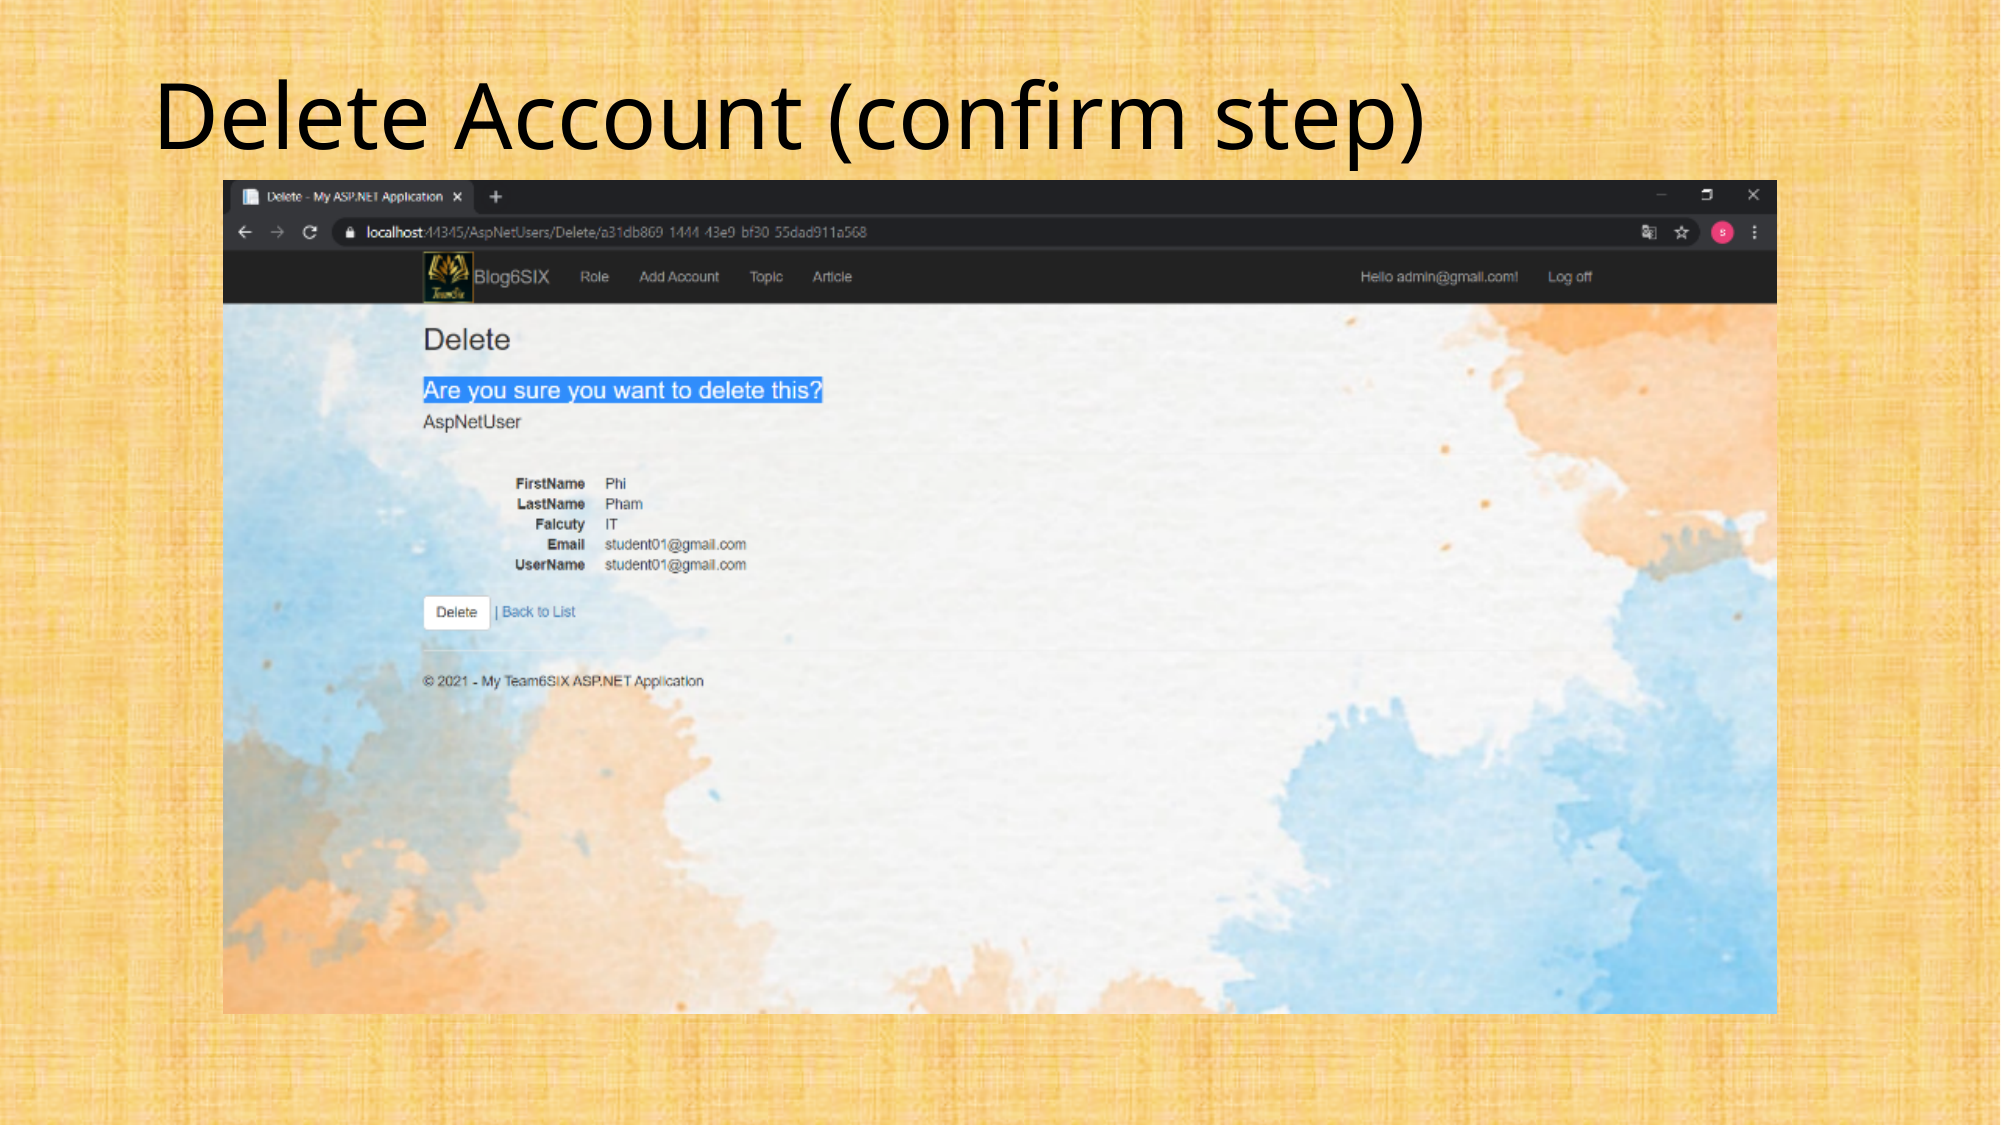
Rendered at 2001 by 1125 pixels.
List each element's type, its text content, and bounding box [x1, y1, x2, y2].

title Delete Account (confirm step) [137, 59, 1863, 181]
picture [0, 0, 2001, 1125]
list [223, 180, 1777, 1014]
